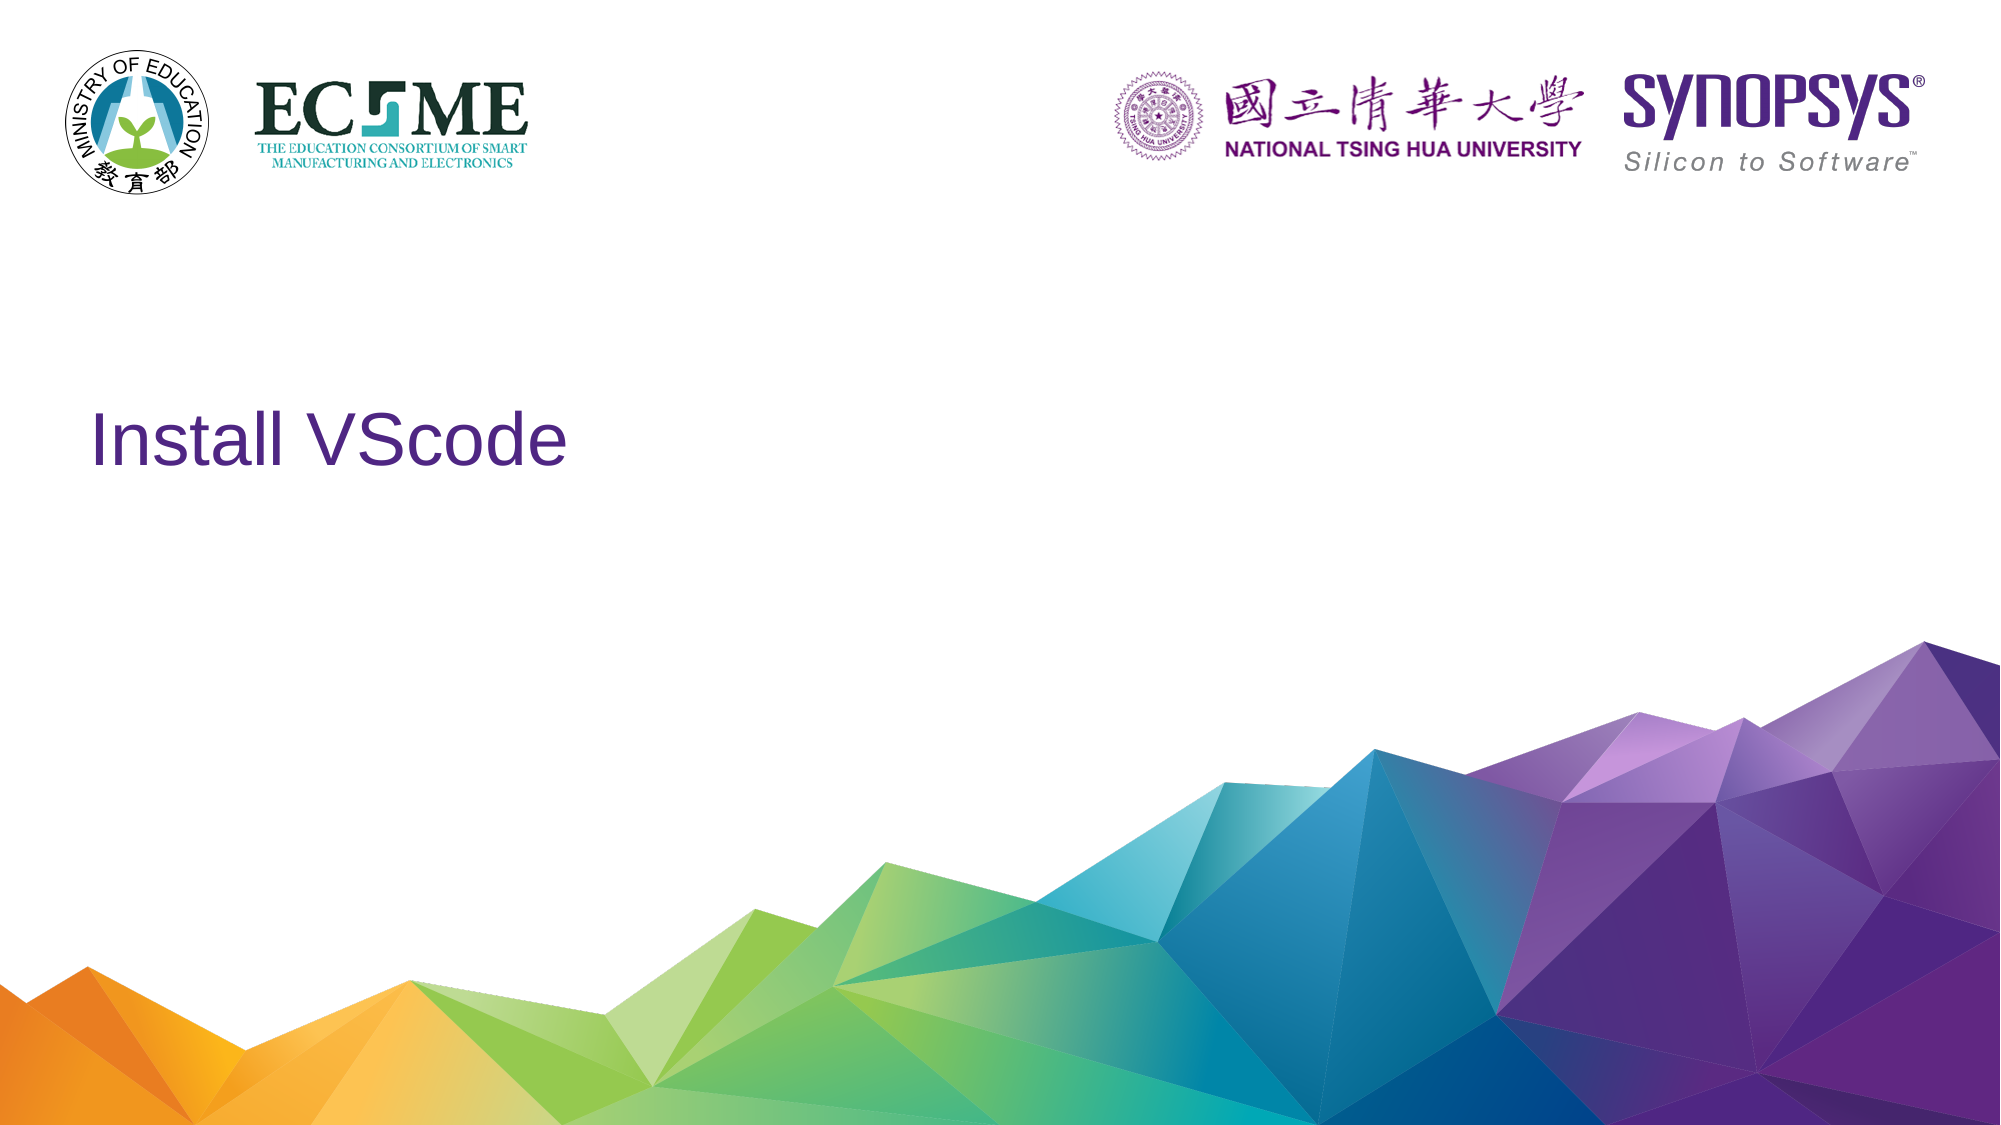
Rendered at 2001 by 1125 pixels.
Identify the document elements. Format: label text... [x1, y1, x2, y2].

title Install VScode [74, 188, 1963, 489]
picture [0, 641, 2000, 1125]
picture [1624, 74, 1925, 171]
picture [218, 61, 568, 182]
picture [65, 50, 209, 196]
picture [1114, 71, 1584, 161]
